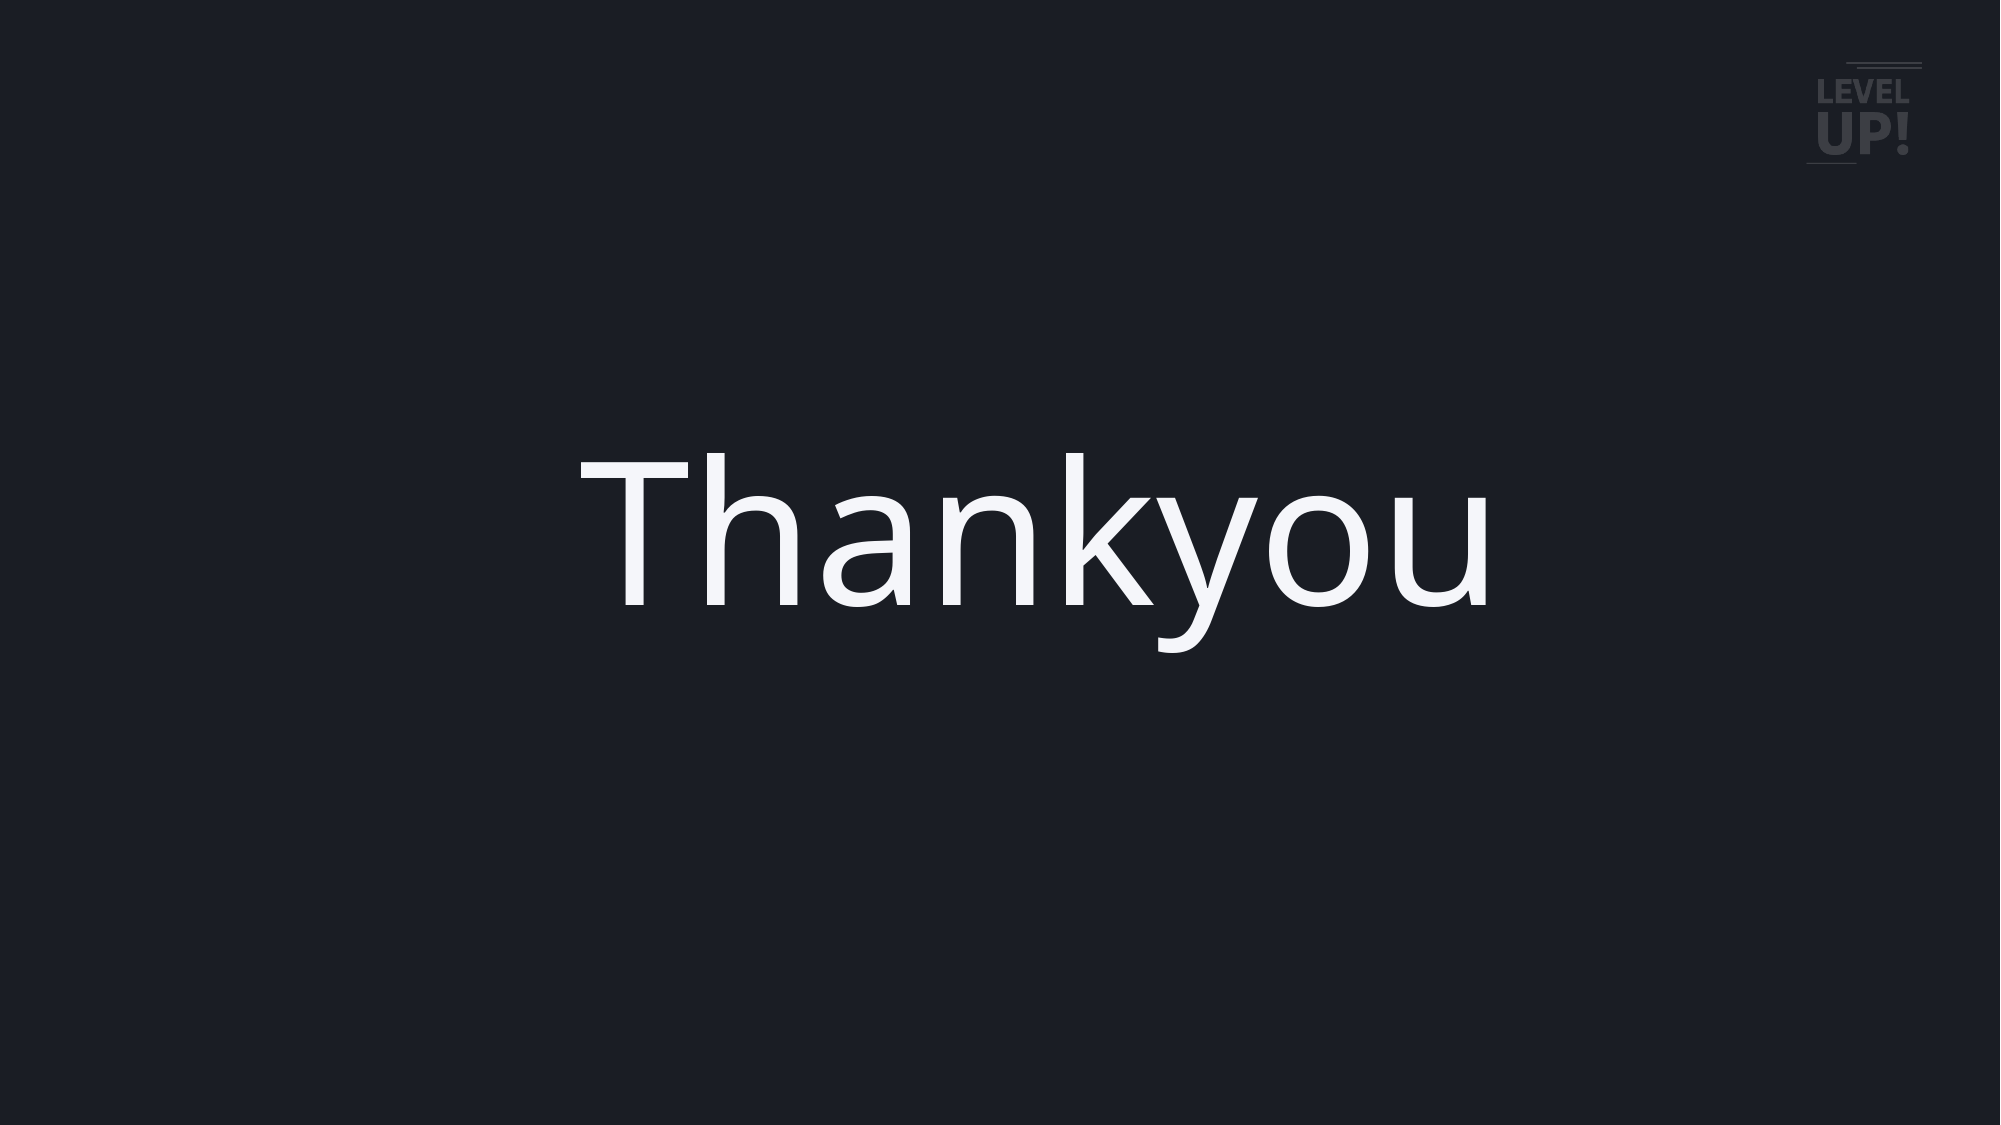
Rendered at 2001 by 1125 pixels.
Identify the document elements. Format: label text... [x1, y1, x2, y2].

picture [1806, 62, 1923, 164]
text_box Thankyou [159, 451, 1923, 1050]
